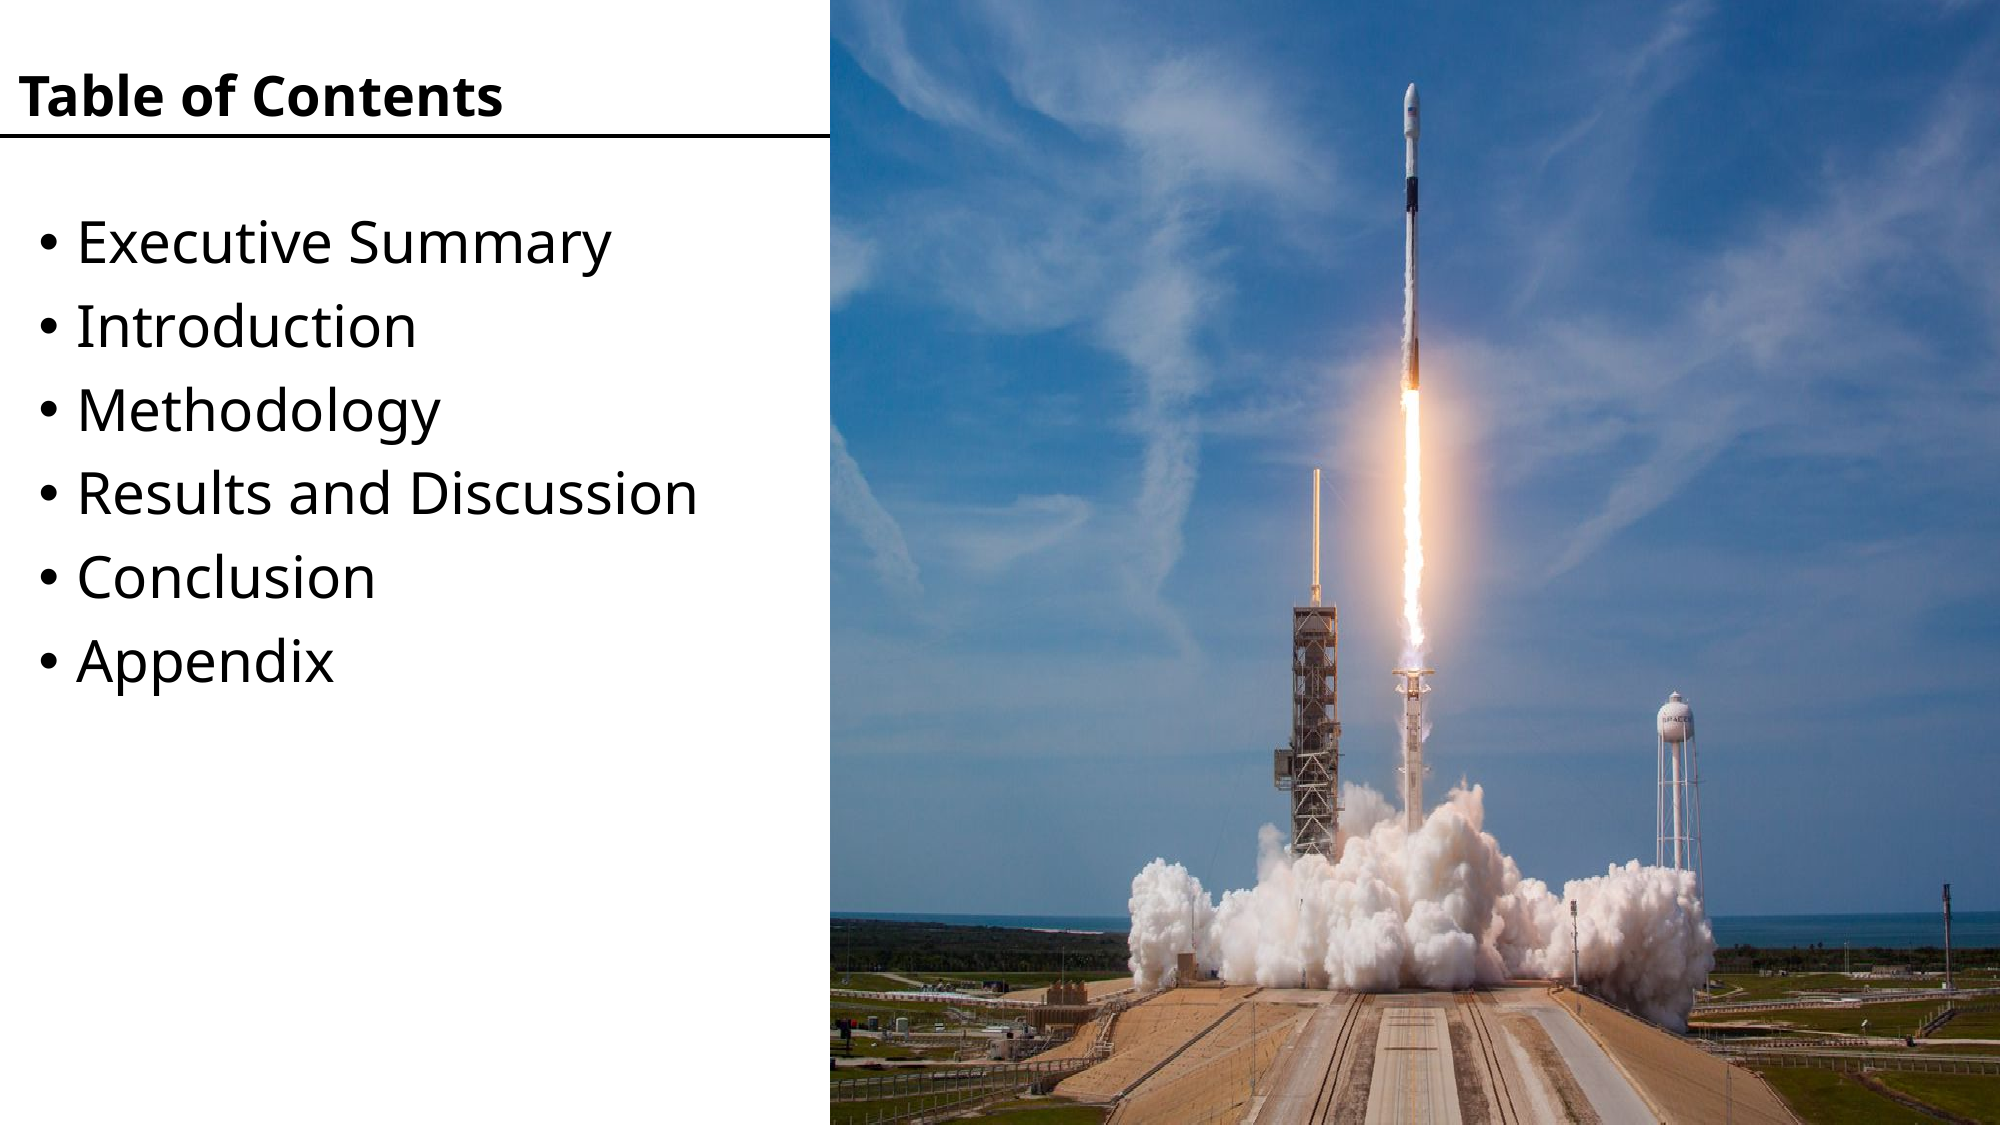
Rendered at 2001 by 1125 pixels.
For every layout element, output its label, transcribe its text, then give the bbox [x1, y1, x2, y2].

picture [830, 0, 2000, 1125]
title Table of Contents [3, 59, 830, 134]
list Executive Summary Introduction Methodology Results and Discussion Conclusion Appendix [23, 205, 830, 920]
